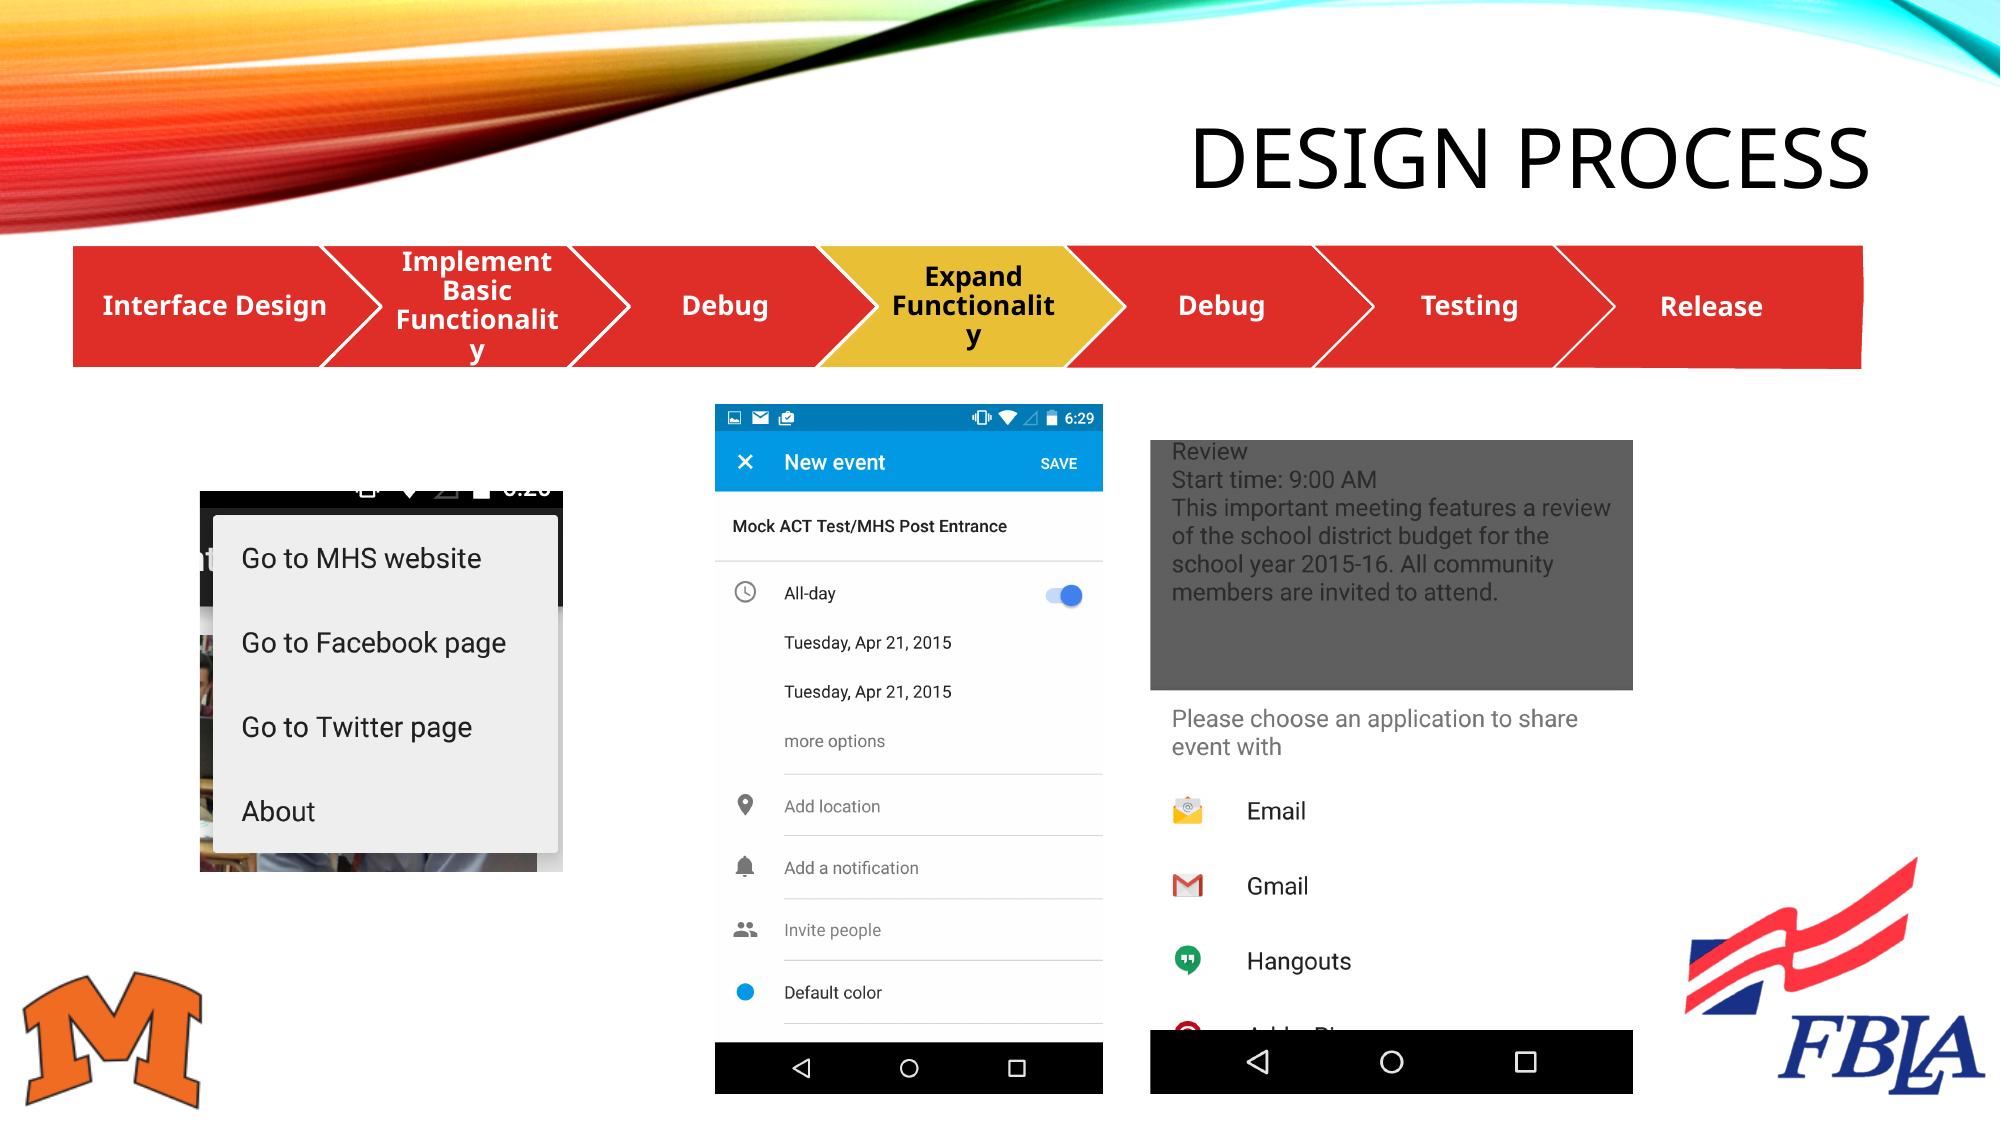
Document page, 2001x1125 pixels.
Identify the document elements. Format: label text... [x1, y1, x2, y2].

picture [1677, 855, 1990, 1109]
picture [1047, 410, 1057, 425]
picture [0, 0, 2000, 237]
picture [801, 459, 810, 468]
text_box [71, 244, 1866, 371]
title Design Process [474, 55, 1888, 268]
picture [868, 459, 877, 469]
picture [834, 459, 843, 468]
picture [199, 491, 564, 872]
picture [879, 456, 884, 469]
picture [1150, 440, 1633, 1095]
picture [10, 939, 215, 1125]
picture [792, 455, 797, 469]
picture [729, 419, 740, 424]
picture [1070, 459, 1075, 468]
picture [779, 412, 794, 424]
picture [740, 456, 751, 467]
picture [714, 492, 1103, 1095]
picture [753, 415, 768, 423]
picture [856, 461, 865, 469]
picture [1000, 411, 1016, 423]
picture [786, 455, 791, 469]
picture [814, 459, 821, 469]
